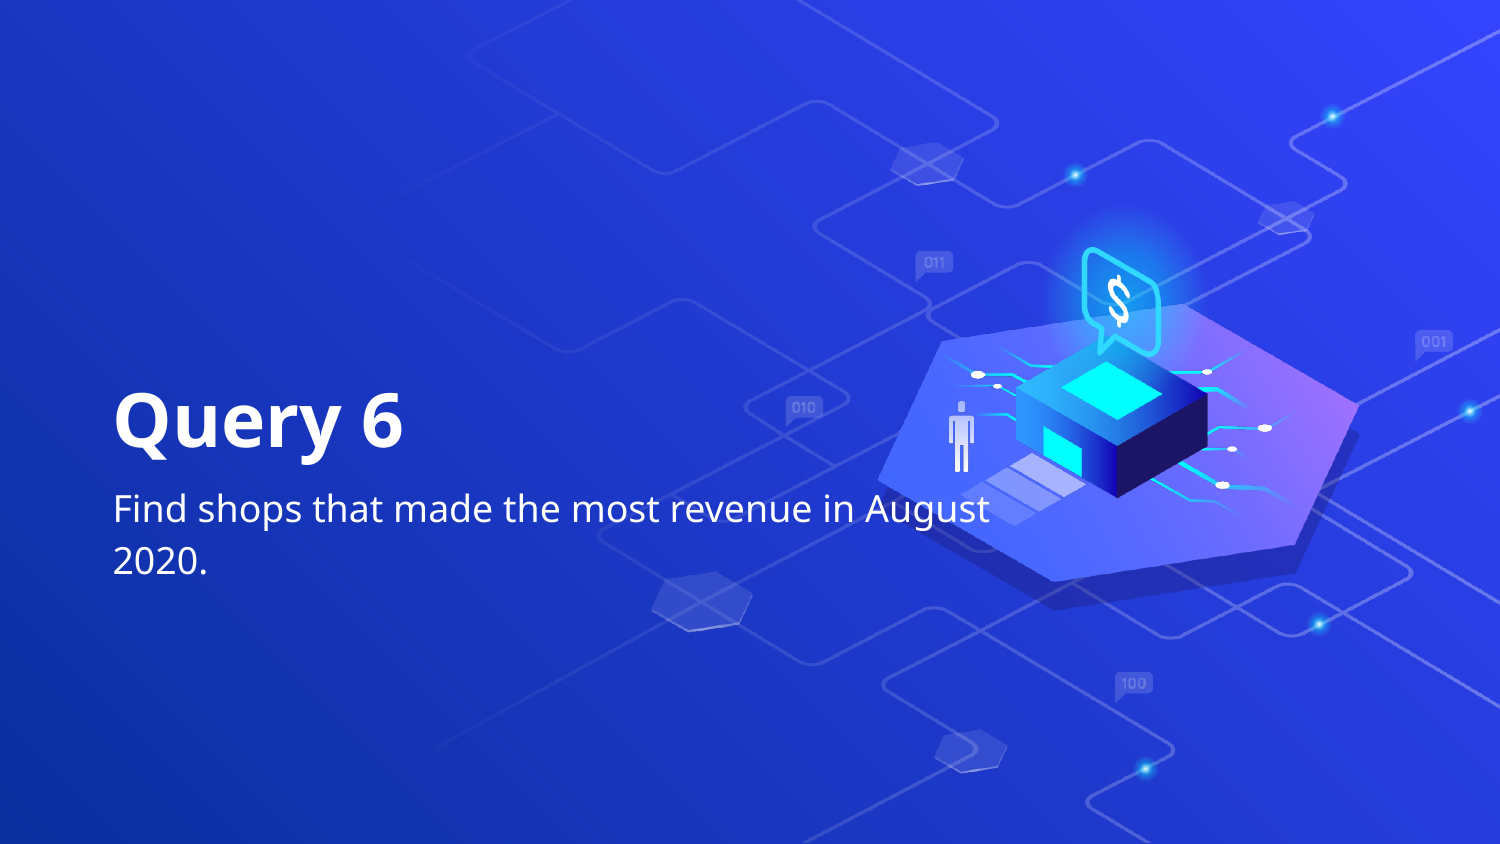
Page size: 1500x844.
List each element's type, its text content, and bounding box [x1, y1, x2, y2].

picture [0, 0, 1500, 844]
subtitle Find shops that made the most revenue in August 2020. [112, 478, 1093, 608]
title Query 6 [112, 272, 812, 463]
